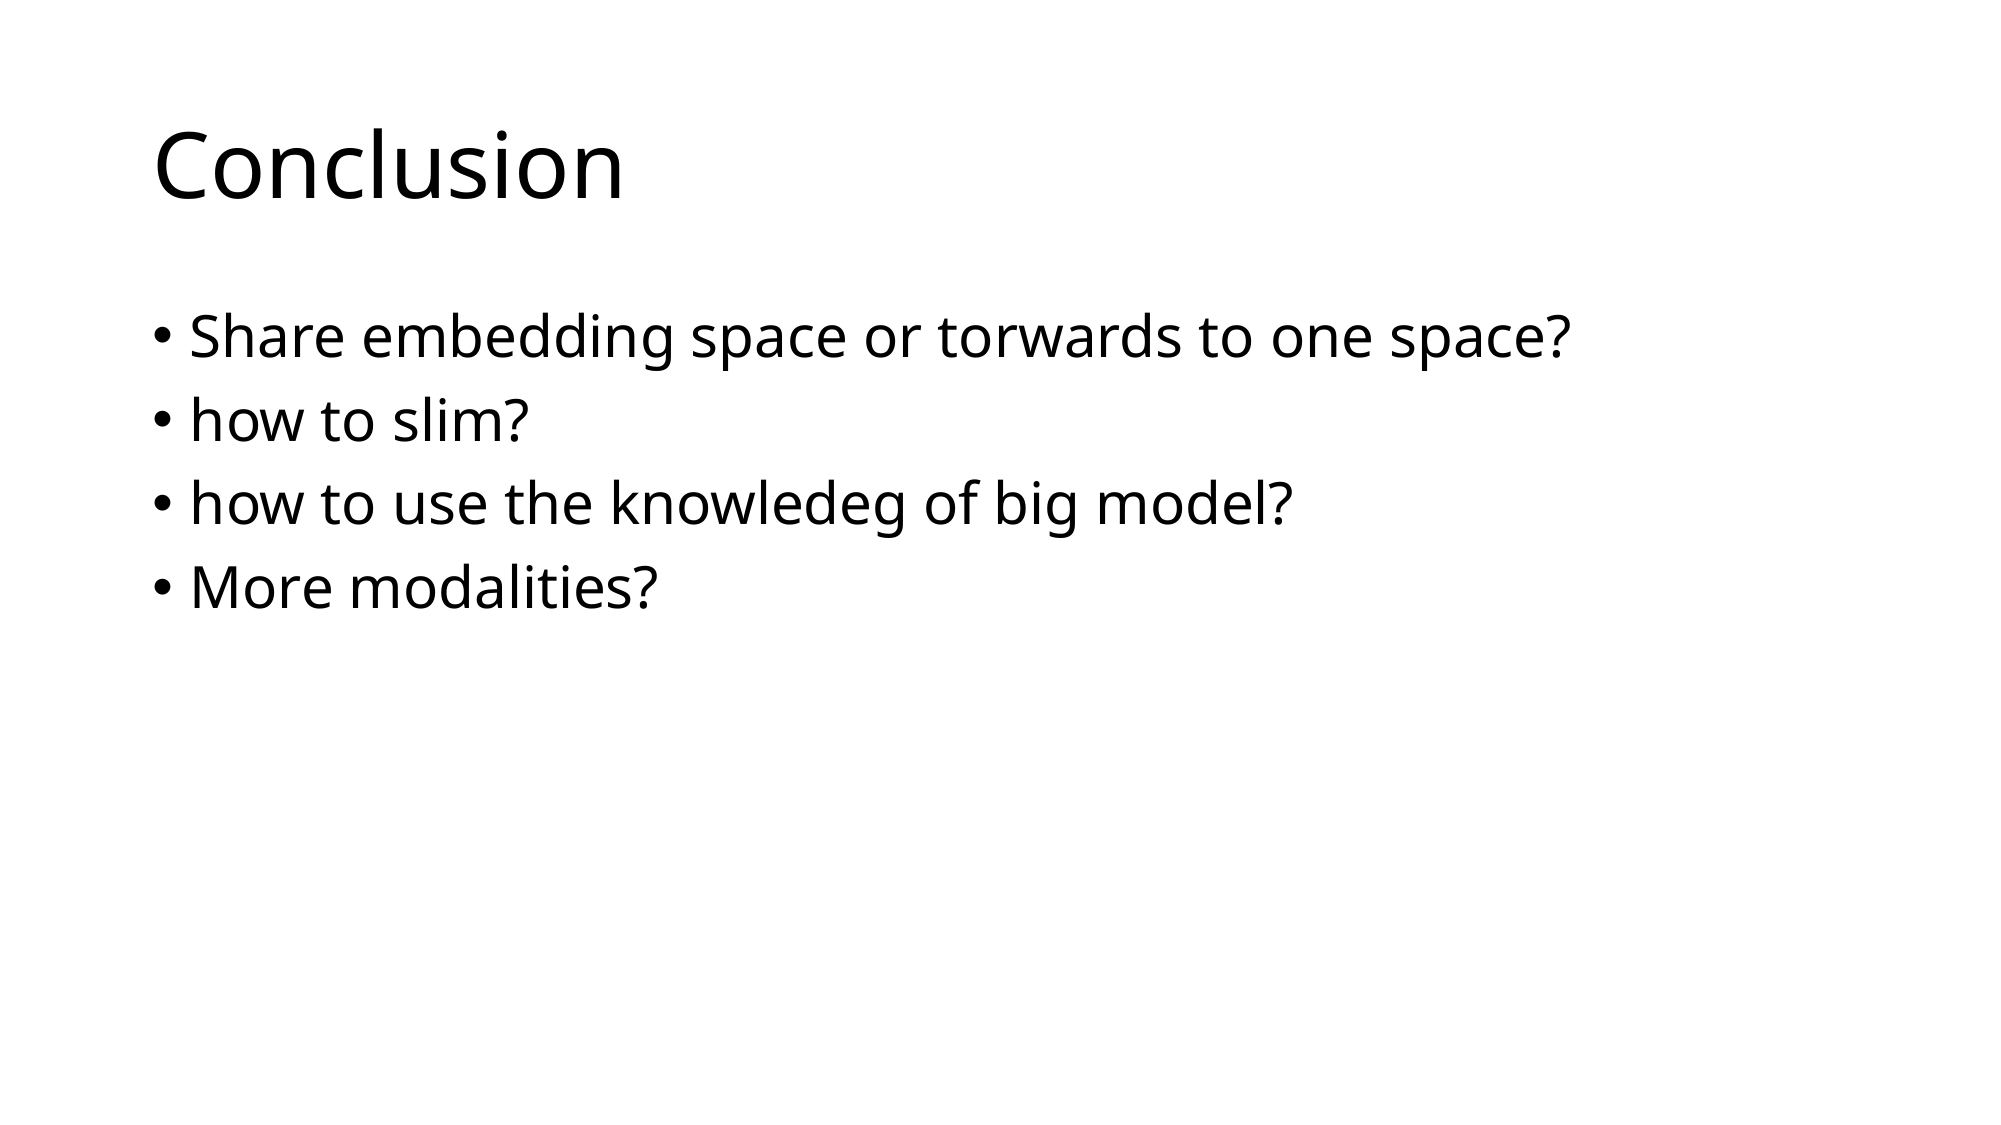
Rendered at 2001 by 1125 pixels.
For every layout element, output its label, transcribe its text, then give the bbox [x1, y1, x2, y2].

title Conclusion [137, 59, 1863, 278]
list Share embedding space or torwards to one space? how to slim? how to use the knowledeg of big model? More modalities? [137, 299, 1863, 1014]
